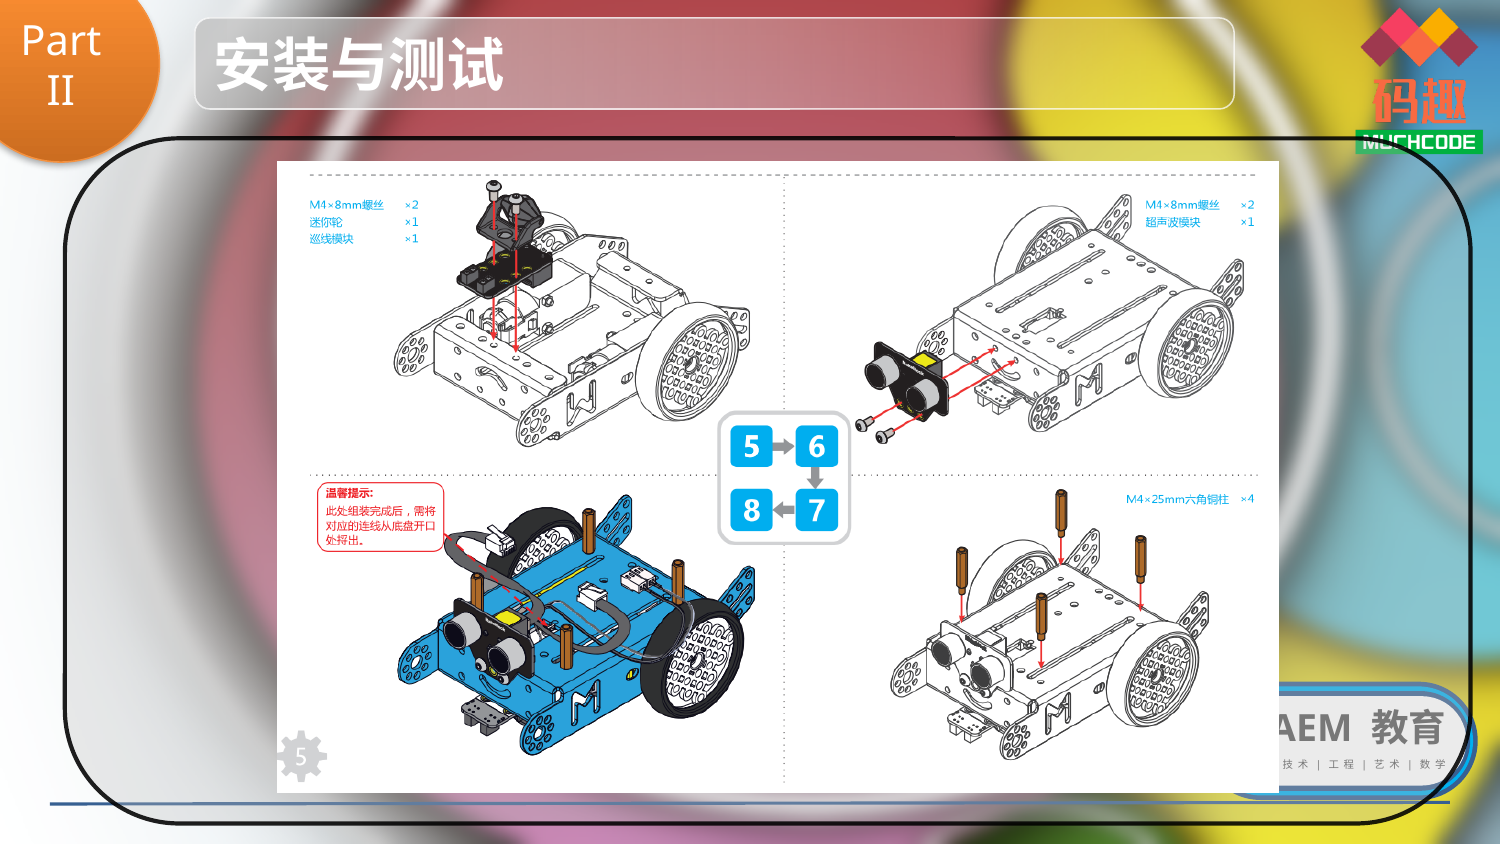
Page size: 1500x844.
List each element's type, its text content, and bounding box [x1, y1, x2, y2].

text_box Part II [0, 0, 161, 163]
picture [0, 0, 1500, 844]
text_box 安装与测试 [192, 15, 1237, 112]
text_box [62, 136, 1473, 826]
